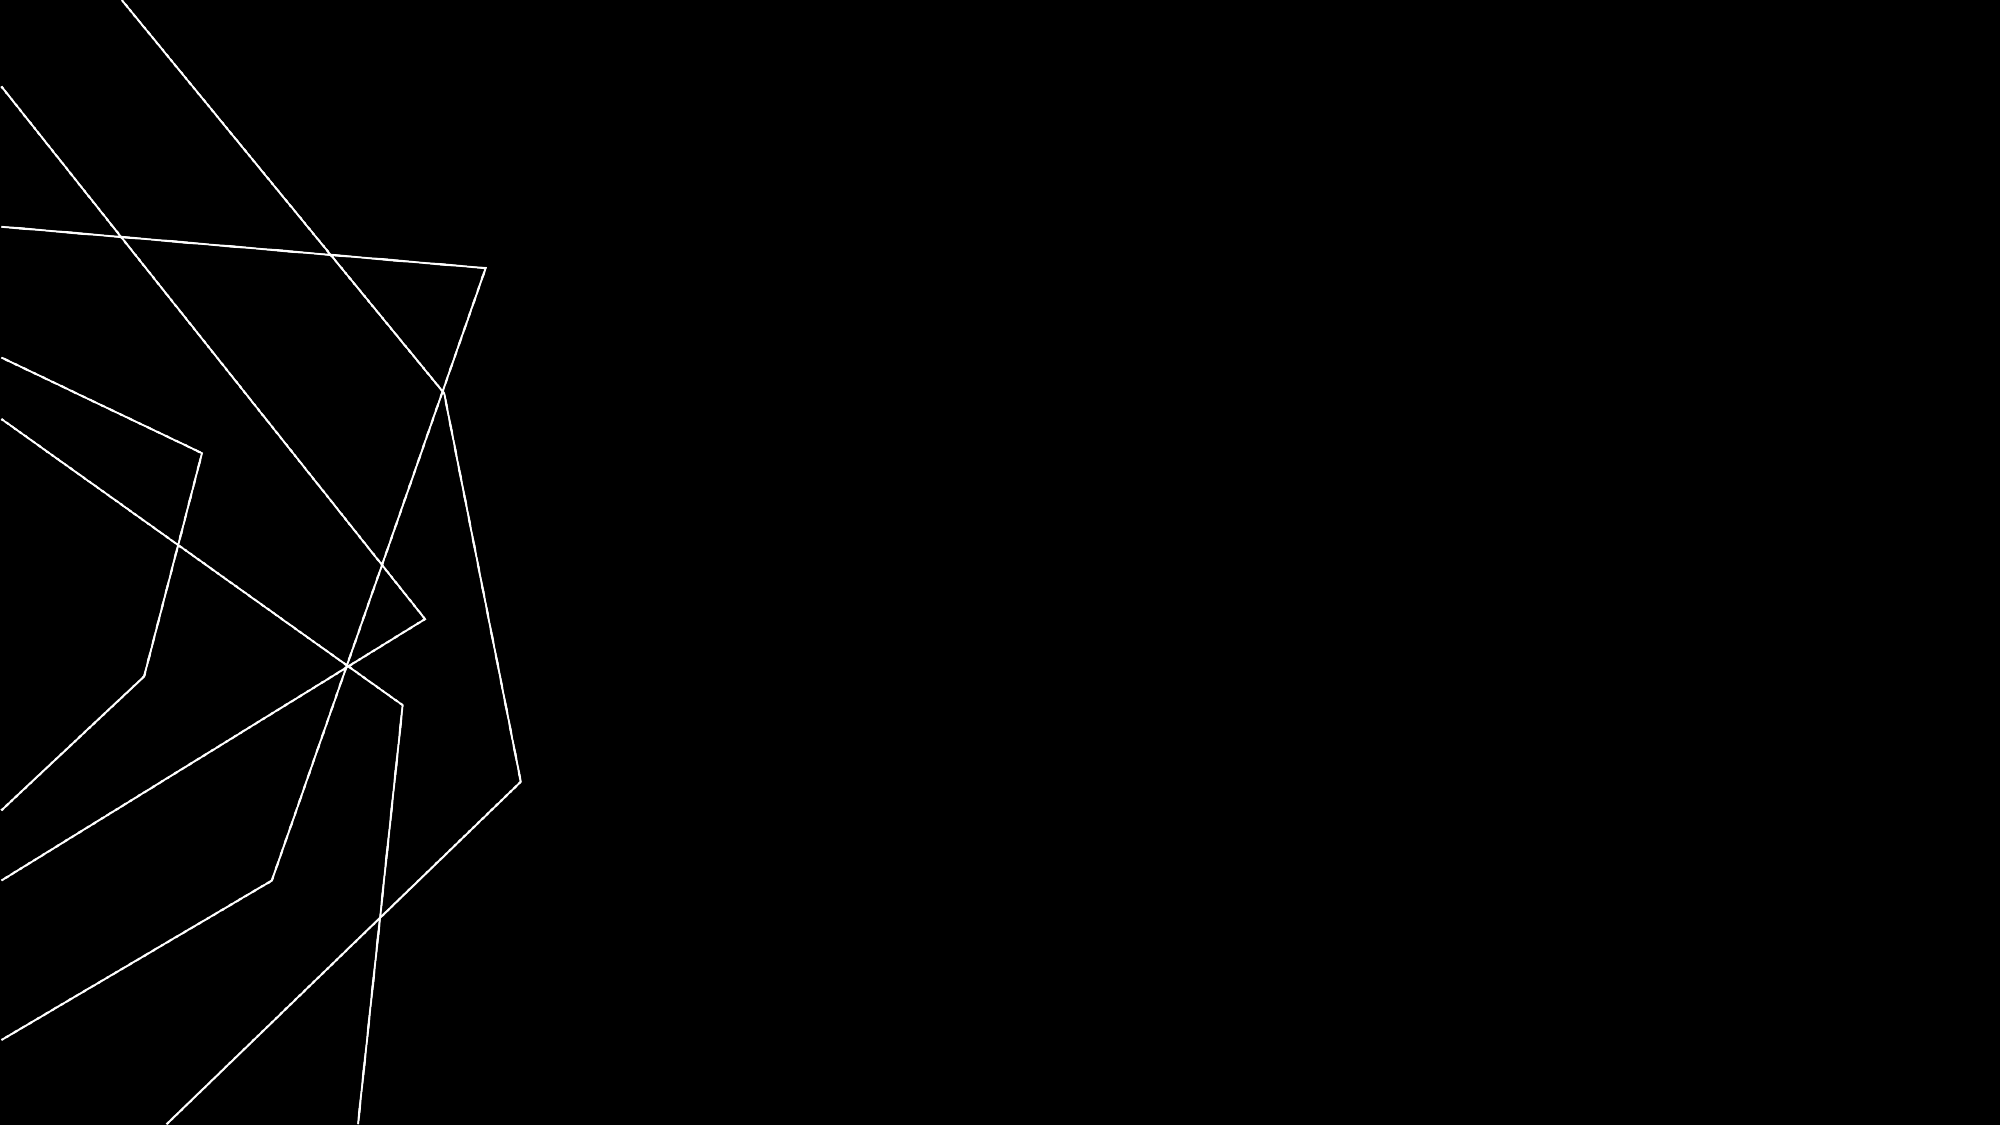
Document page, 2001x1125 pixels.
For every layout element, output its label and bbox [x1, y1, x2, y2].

picture [0, 0, 522, 1125]
